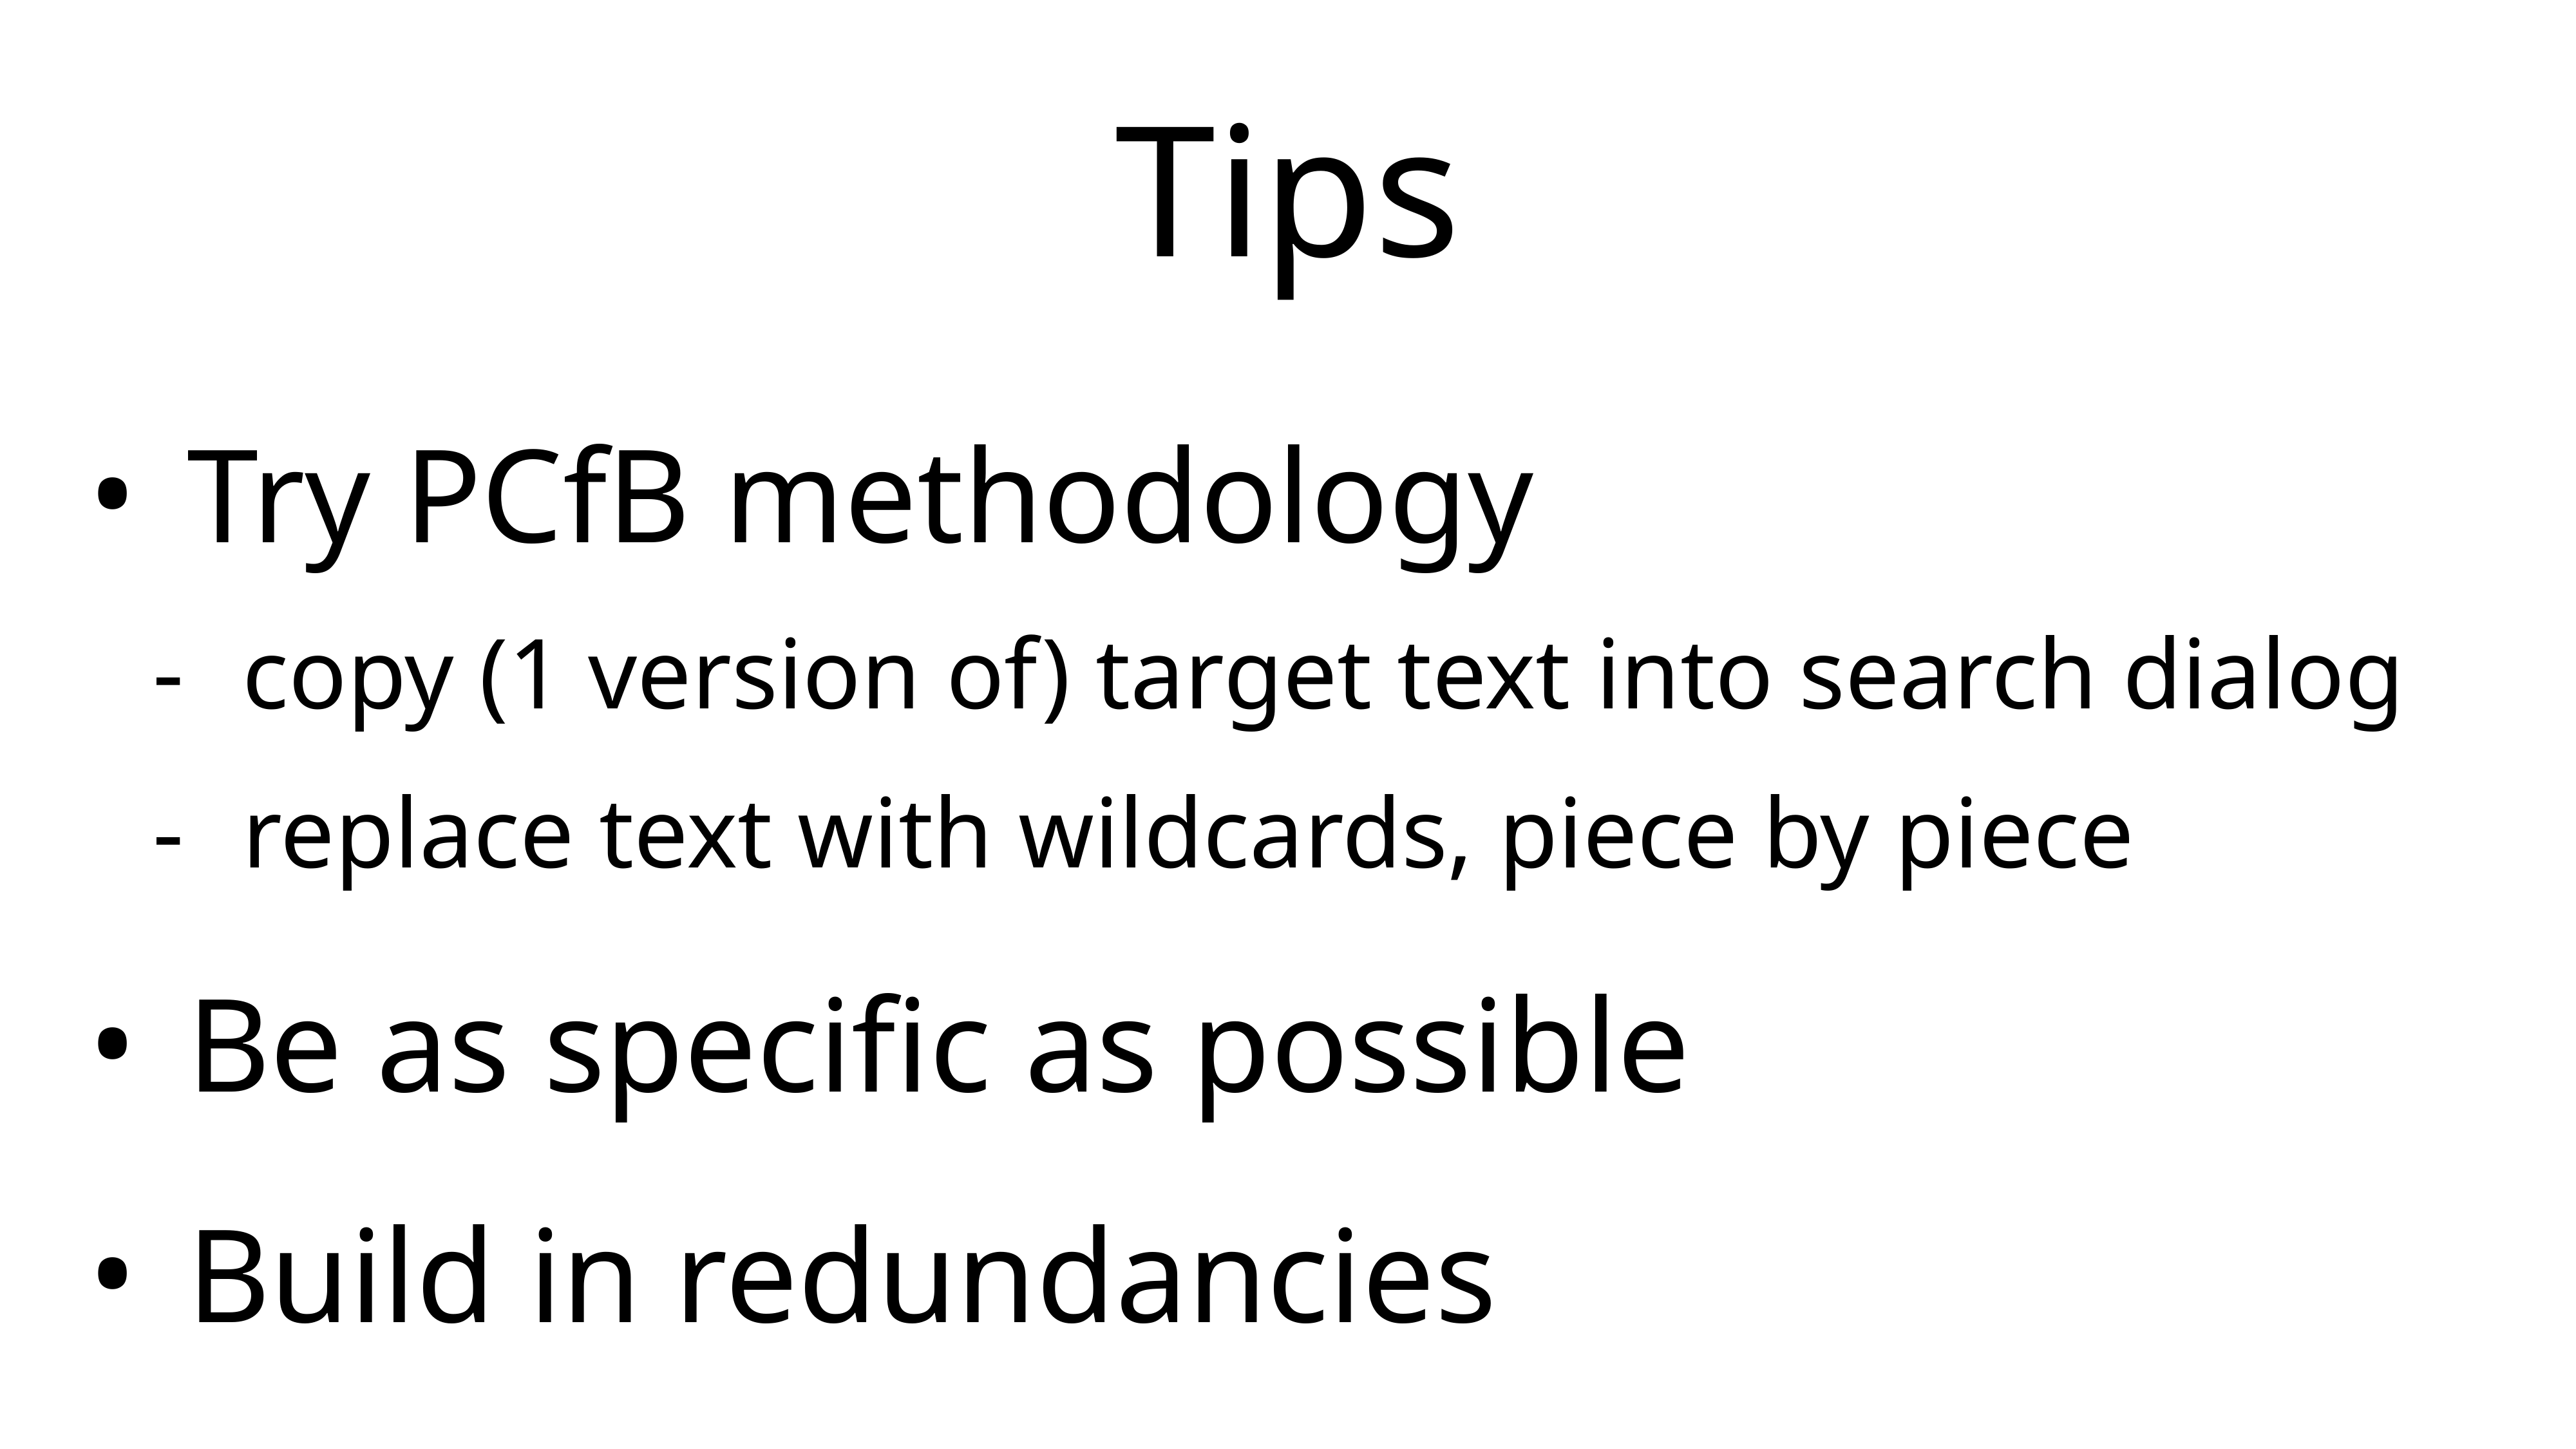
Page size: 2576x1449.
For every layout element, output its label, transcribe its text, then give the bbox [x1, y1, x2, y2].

list Try PCfB methodology copy (1 version of) target text into search dialog replace text with wildcards, piece by piece Be as specific as possible Build in redundancies [83, 363, 2429, 1399]
title Tips [178, 37, 2398, 330]
